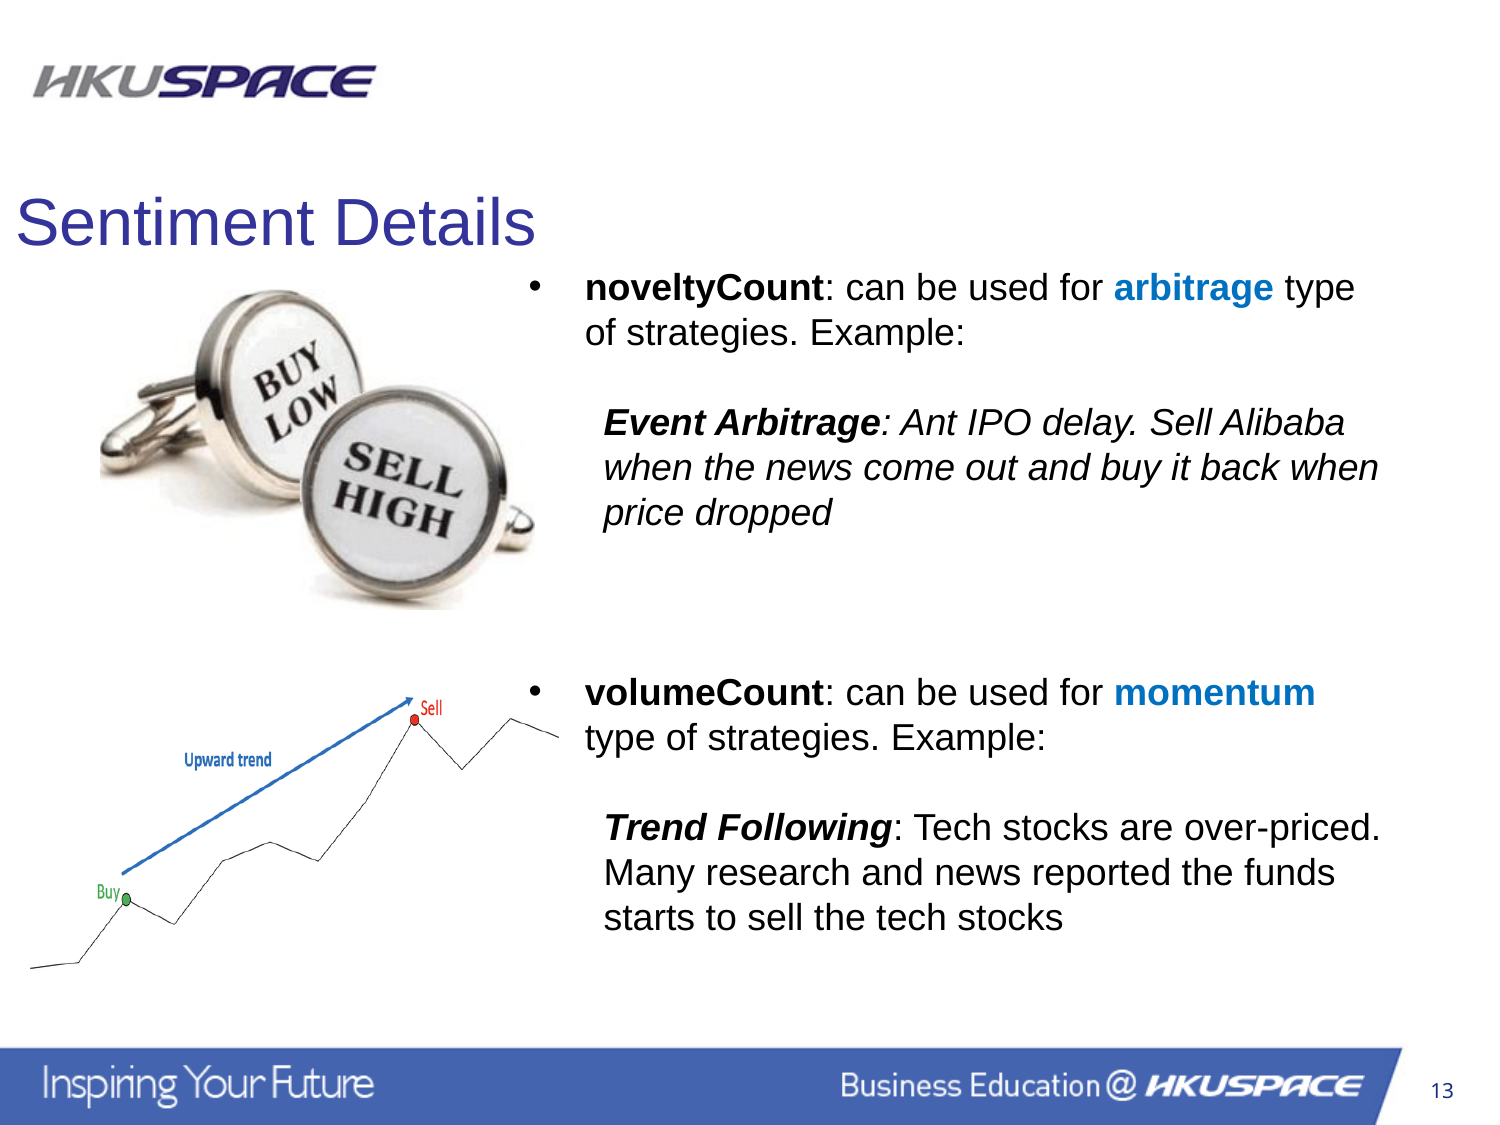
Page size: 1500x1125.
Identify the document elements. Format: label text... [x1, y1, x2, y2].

slide_number 13 [1415, 1070, 1499, 1125]
text_box noveltyCount: can be used for arbitrage type of strategies. Example: Event Arbitrage: Ant IPO delay. Sell Alibaba when the news come out and buy it back when price dropped volumeCount: can be used for momentum type of strategies. Example: Trend Following: Tech stocks are over-priced. Many research and news reported the funds starts to sell the tech stocks [513, 255, 1400, 1036]
title Sentiment Details [0, 101, 1325, 266]
picture [0, 0, 1500, 1125]
